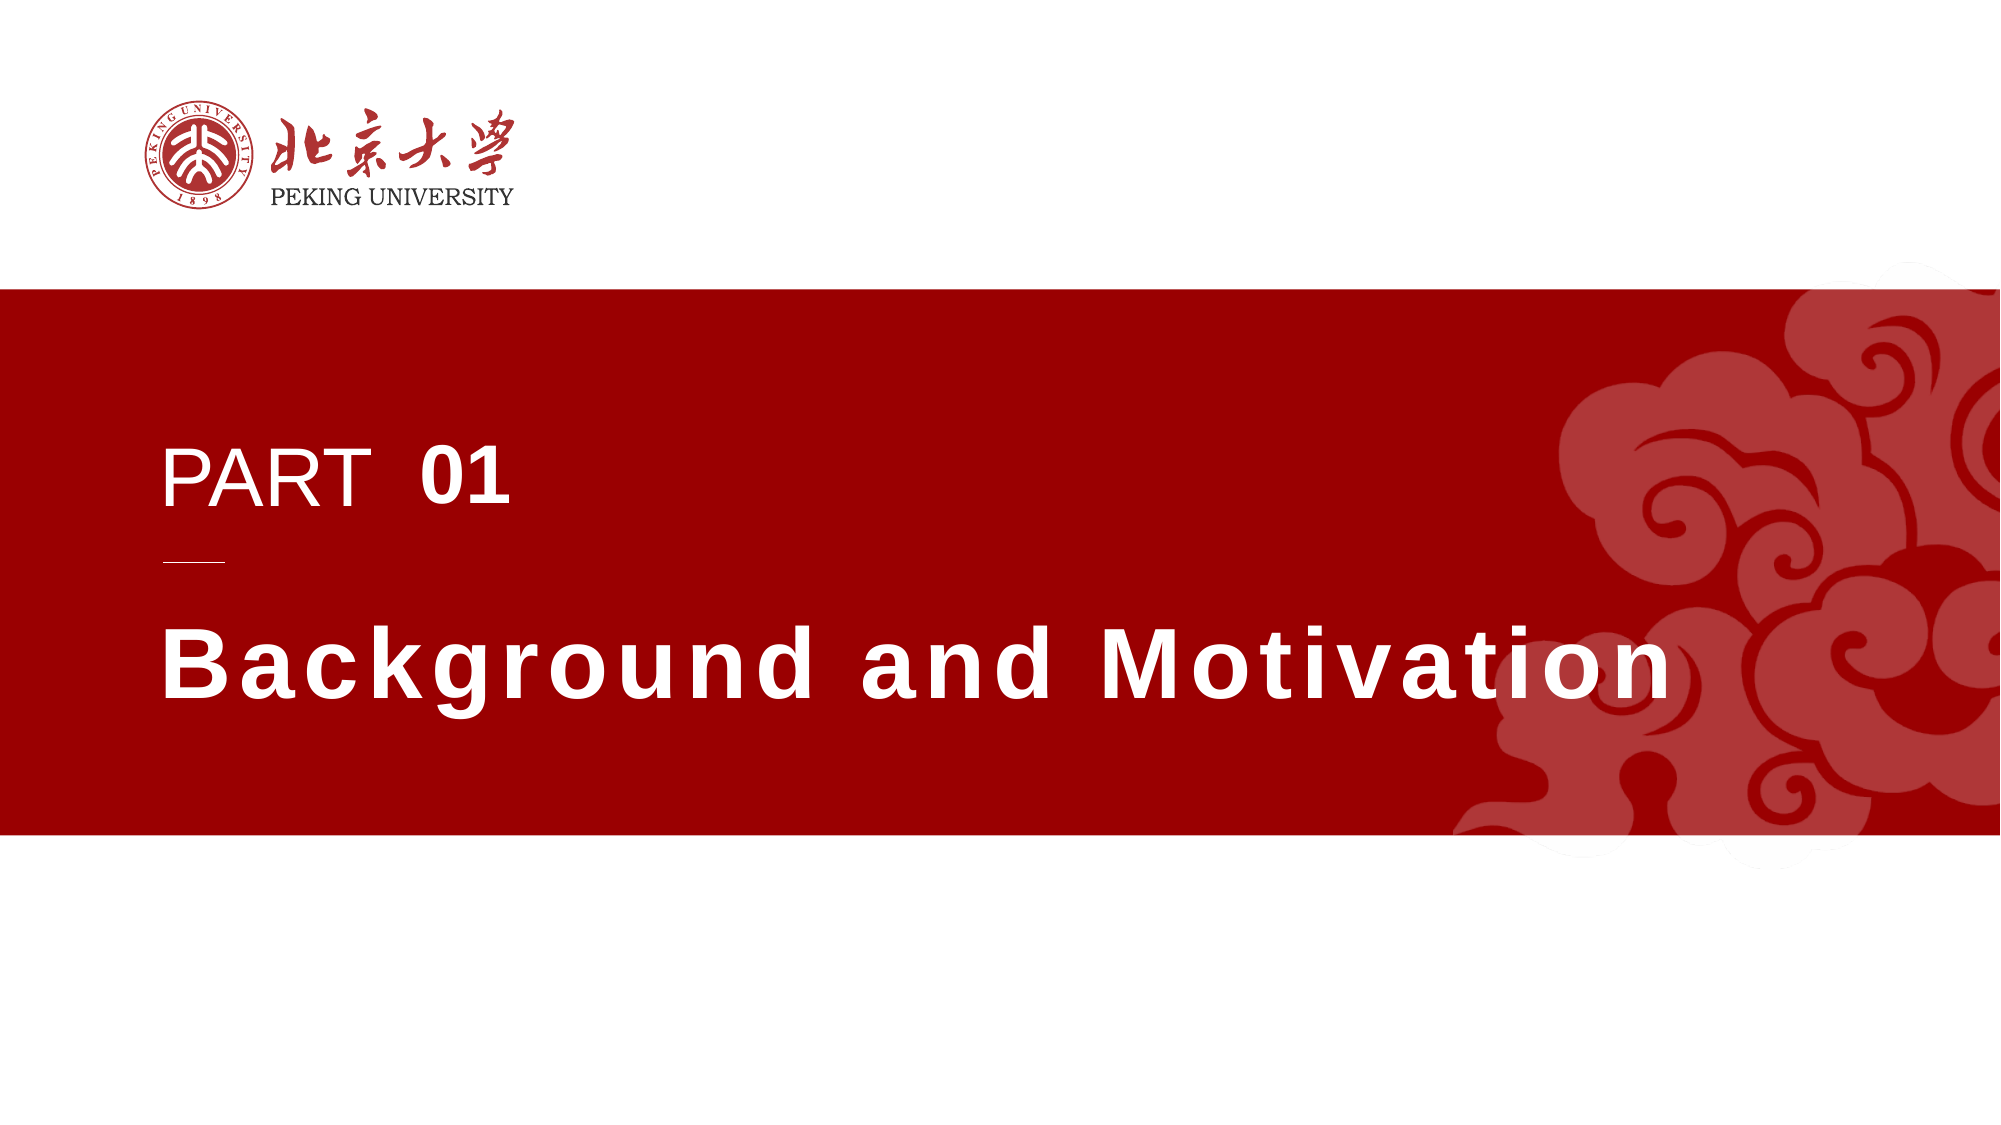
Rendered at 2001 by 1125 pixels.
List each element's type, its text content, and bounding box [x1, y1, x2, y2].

list Background and Motivation [144, 604, 1794, 750]
list 01 [404, 418, 1343, 535]
picture [1453, 255, 2001, 870]
